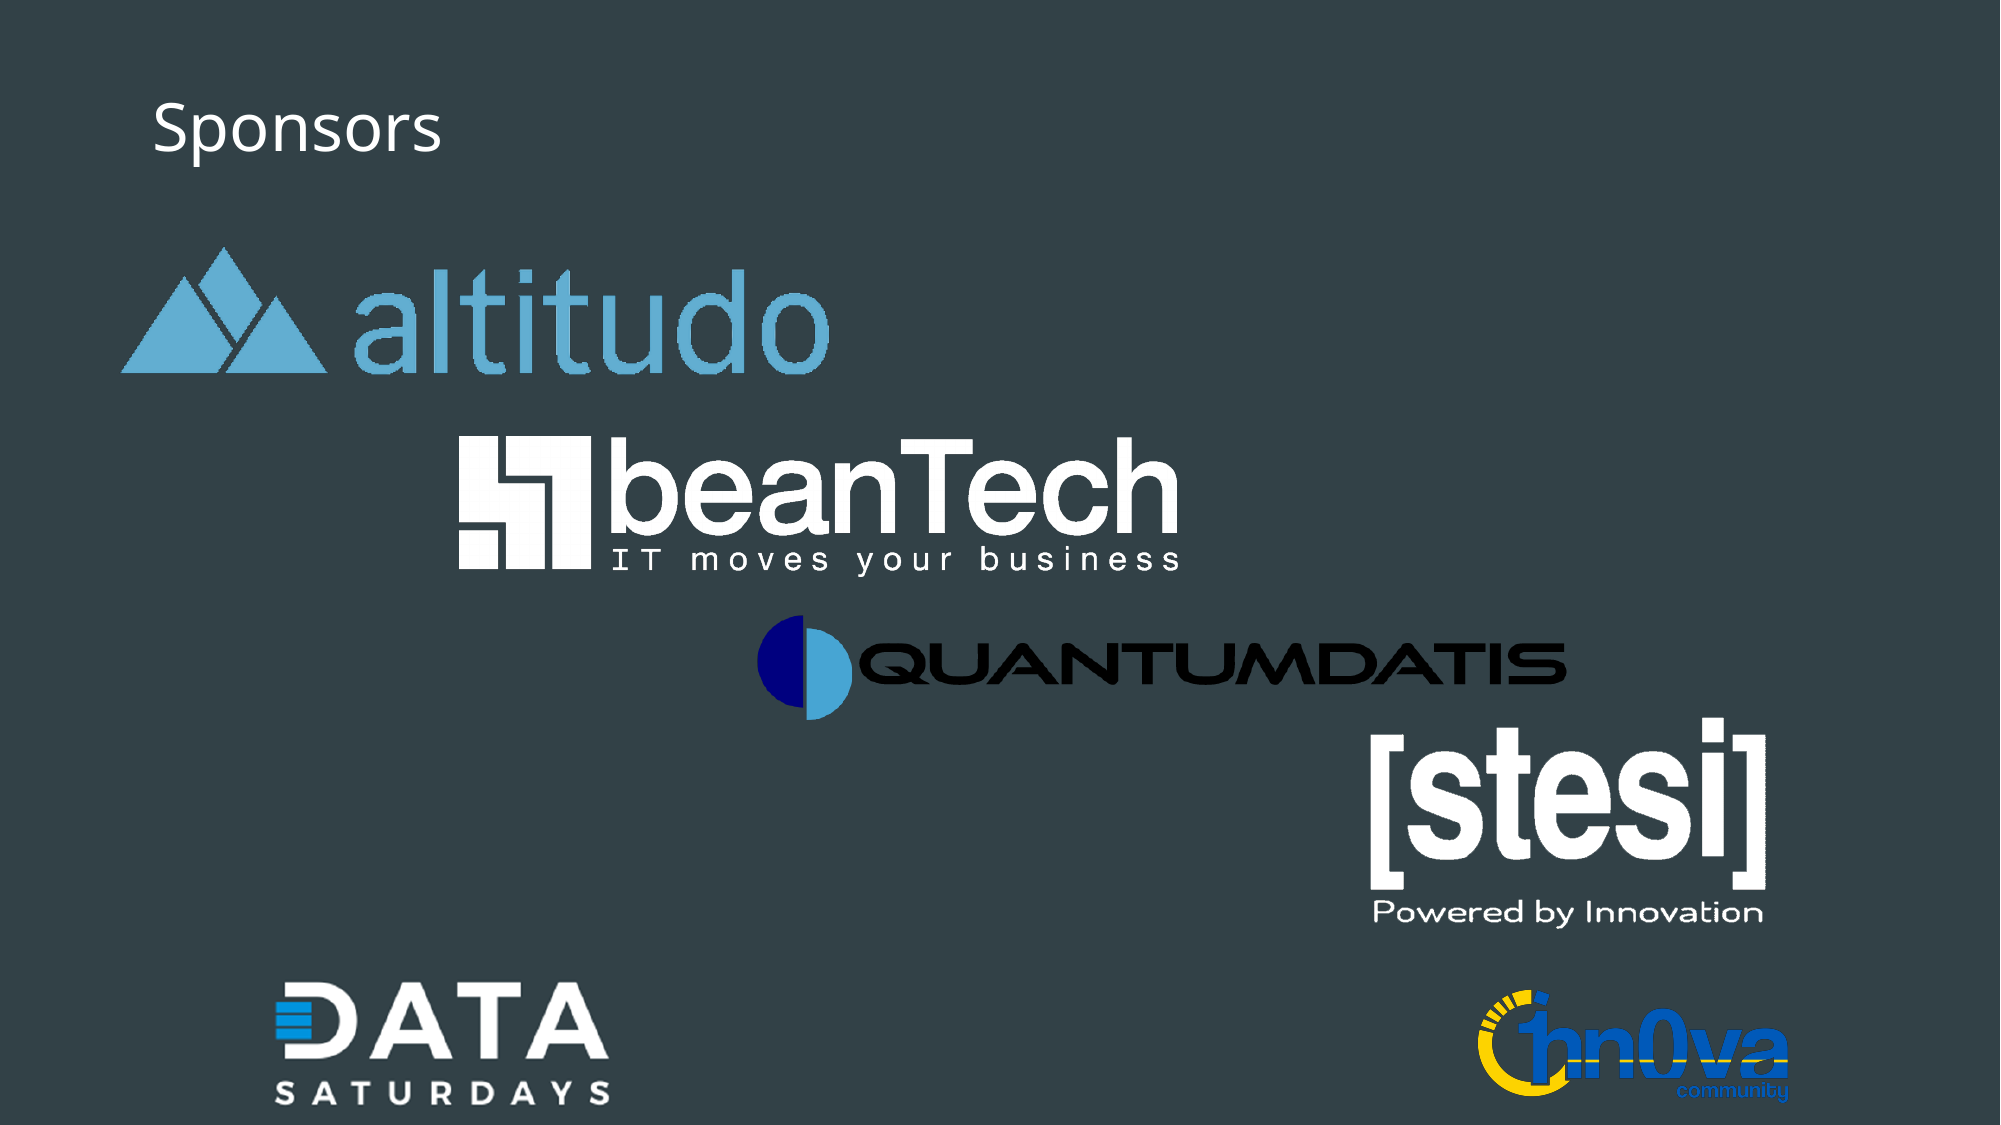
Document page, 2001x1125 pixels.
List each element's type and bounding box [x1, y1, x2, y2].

picture [1476, 986, 1791, 1106]
picture [111, 221, 841, 401]
picture [254, 963, 629, 1122]
picture [459, 436, 1178, 577]
picture [753, 611, 1770, 930]
